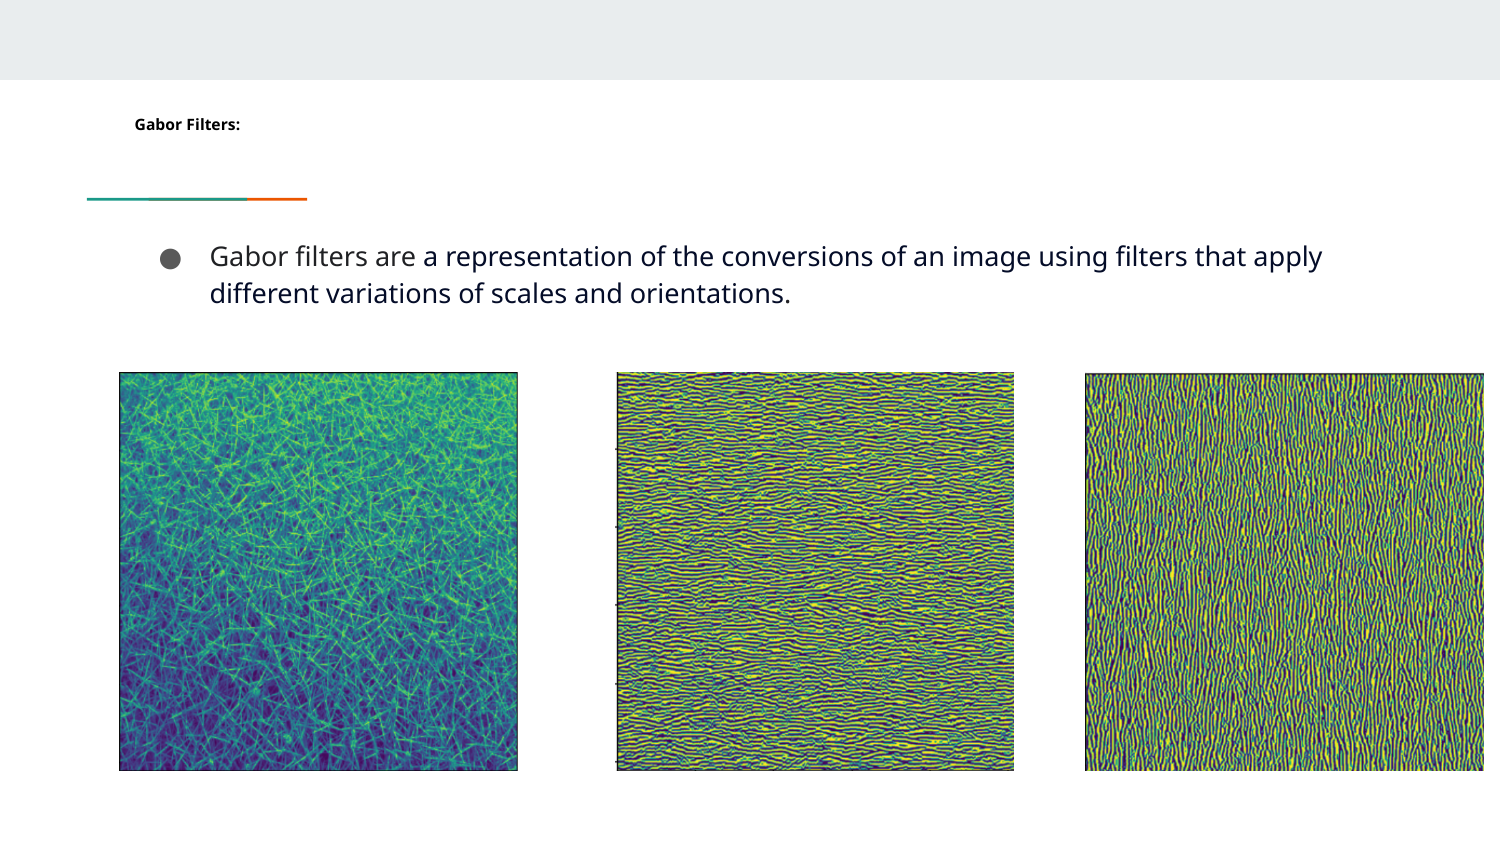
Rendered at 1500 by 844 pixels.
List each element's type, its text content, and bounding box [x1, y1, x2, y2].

list Gabor filters are a representation of the conversions of an image using filters that apply different variations of scales and orientations. [119, 219, 1381, 712]
title Gabor Filters: [119, 100, 1381, 188]
picture [615, 372, 1015, 772]
picture [118, 372, 518, 772]
picture [1085, 372, 1484, 772]
